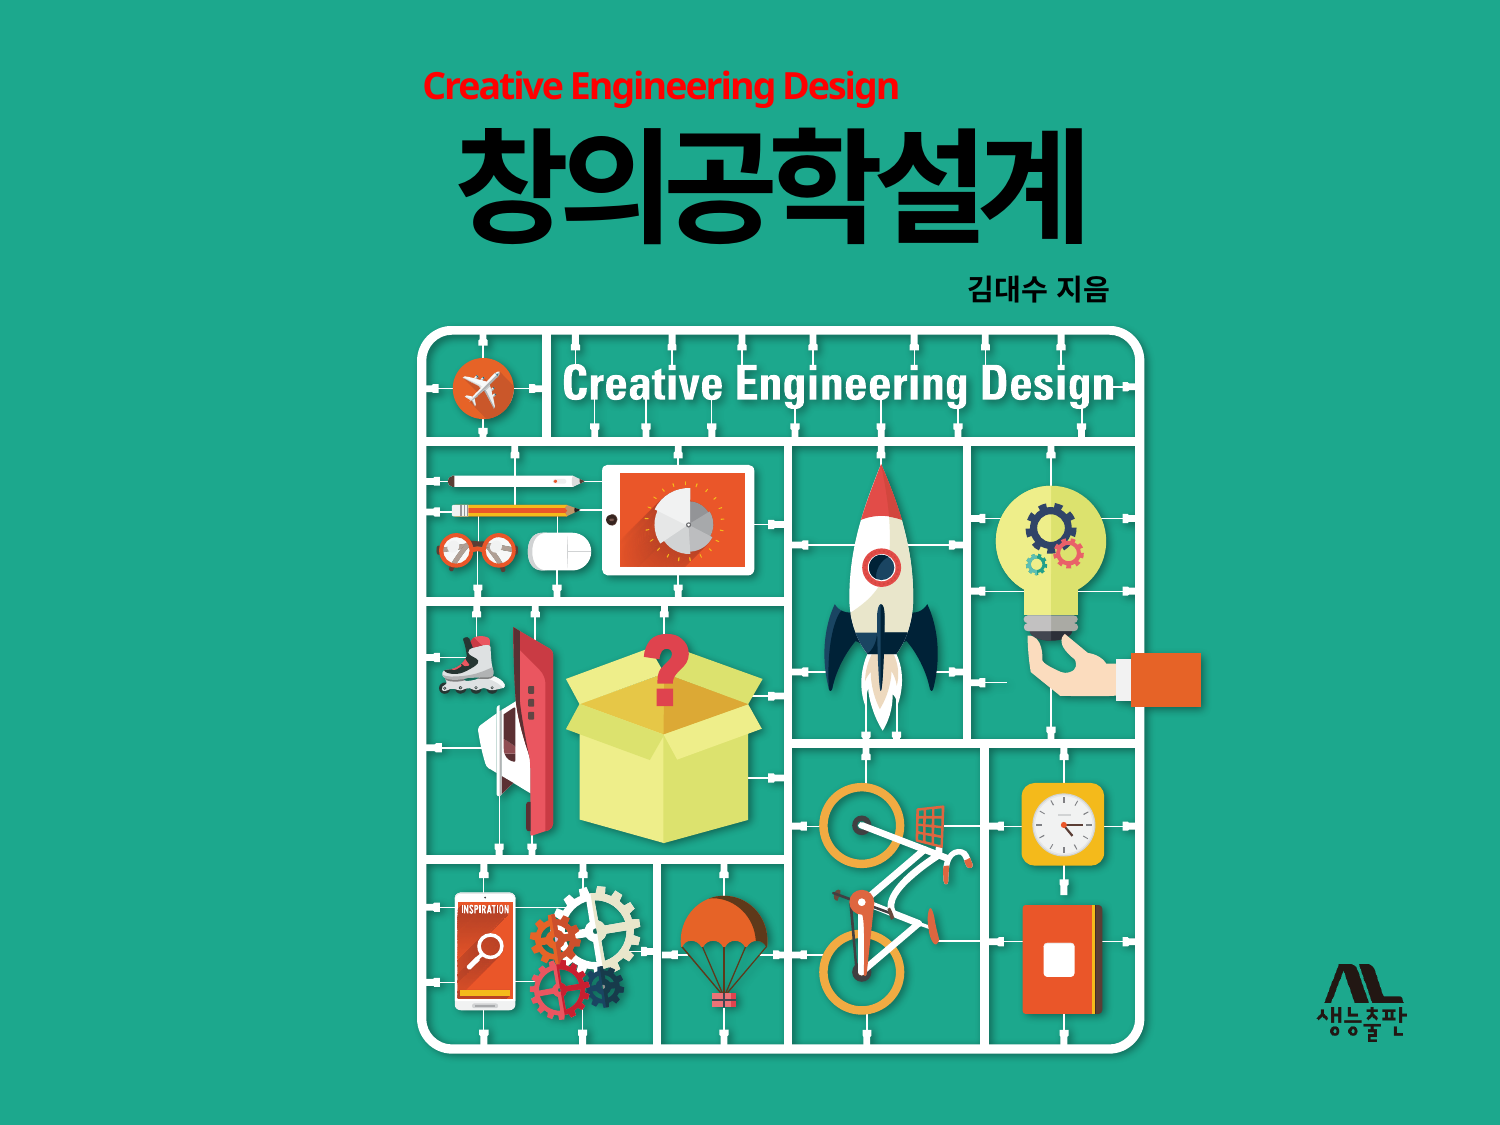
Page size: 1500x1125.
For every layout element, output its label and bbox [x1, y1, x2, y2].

picture [407, 326, 1227, 1055]
picture [1316, 963, 1407, 1043]
text_box [348, 54, 1200, 315]
